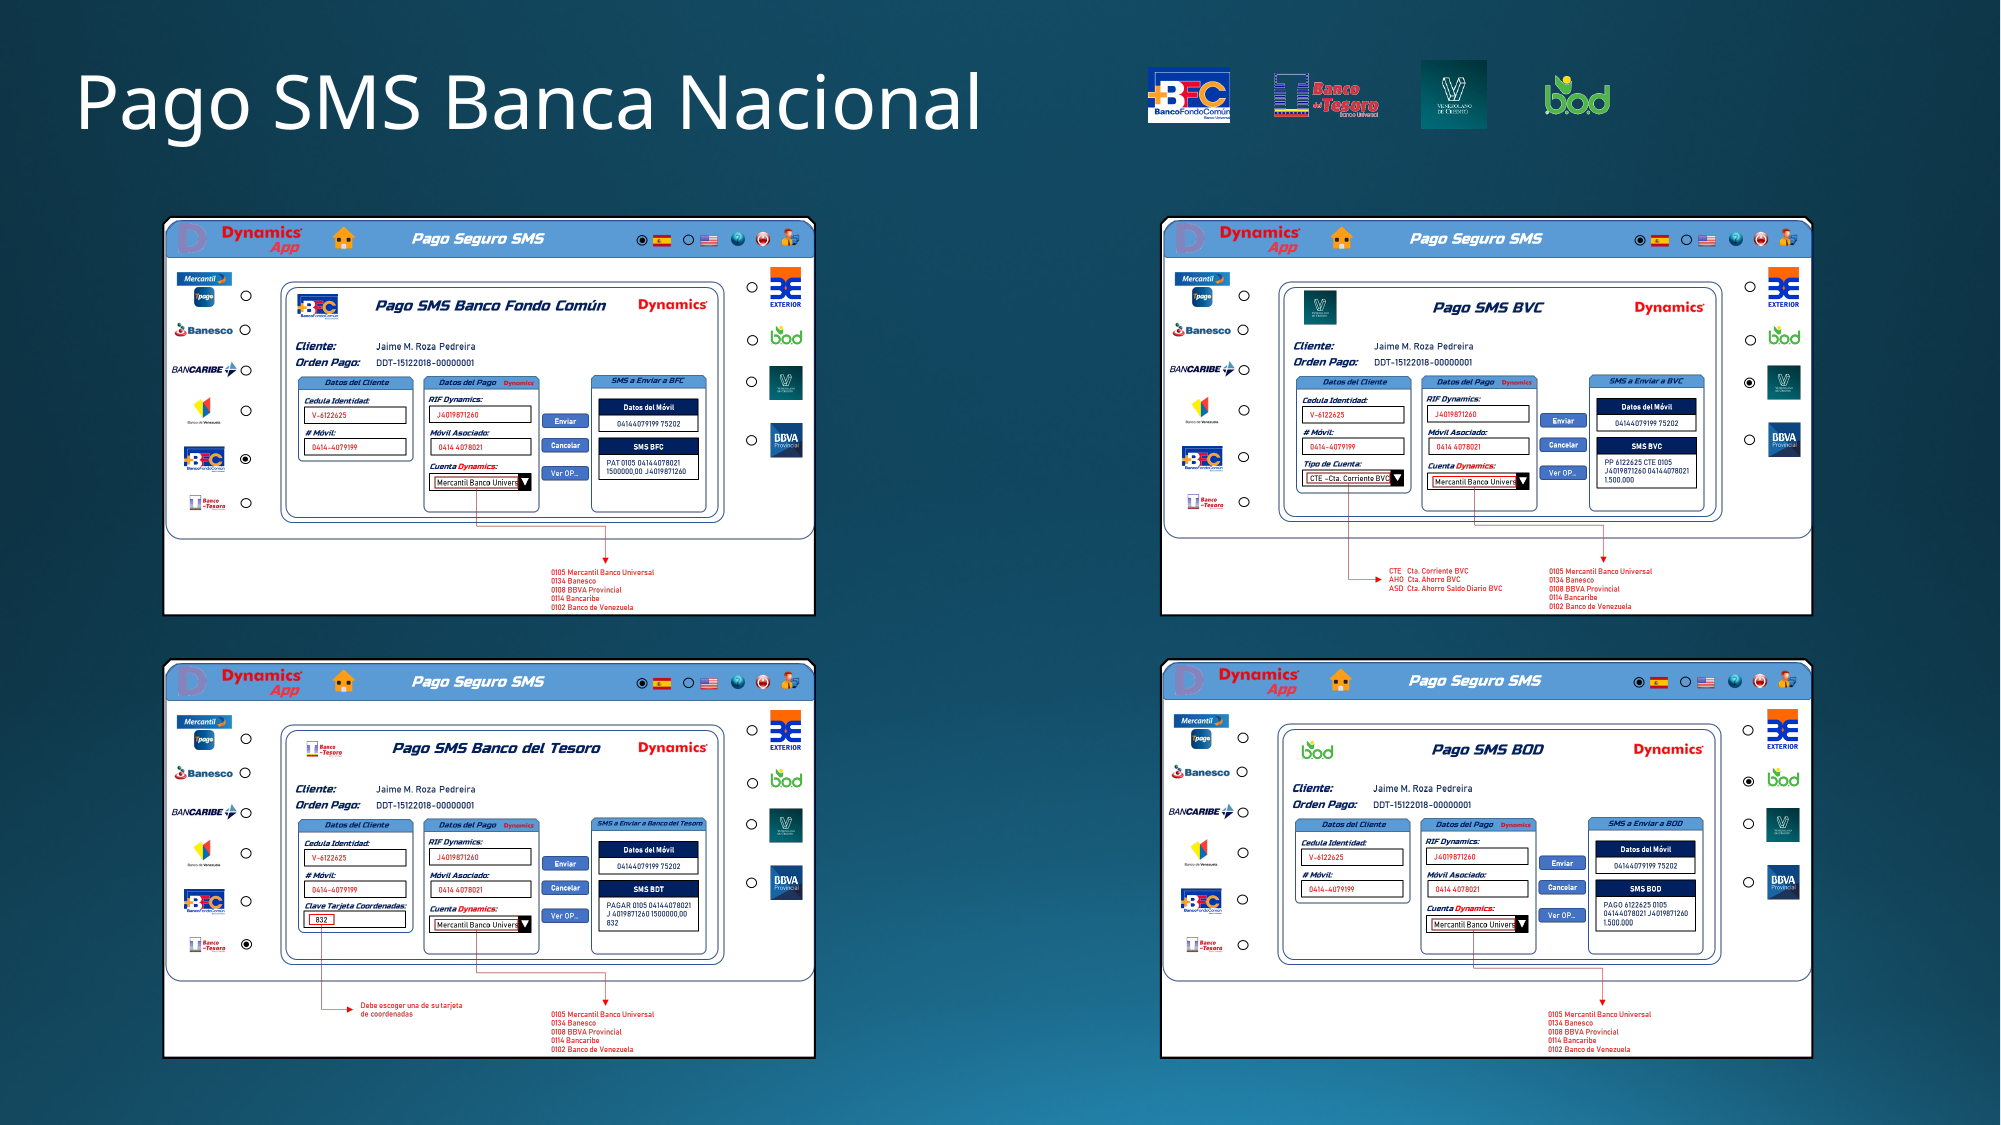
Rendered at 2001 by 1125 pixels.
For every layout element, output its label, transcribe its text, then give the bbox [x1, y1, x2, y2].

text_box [163, 216, 815, 616]
title Pago SMS Banca Nacional [59, 37, 1117, 173]
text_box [163, 659, 815, 1058]
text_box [1160, 216, 1813, 616]
picture [0, 0, 2001, 1125]
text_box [1160, 658, 1813, 1058]
